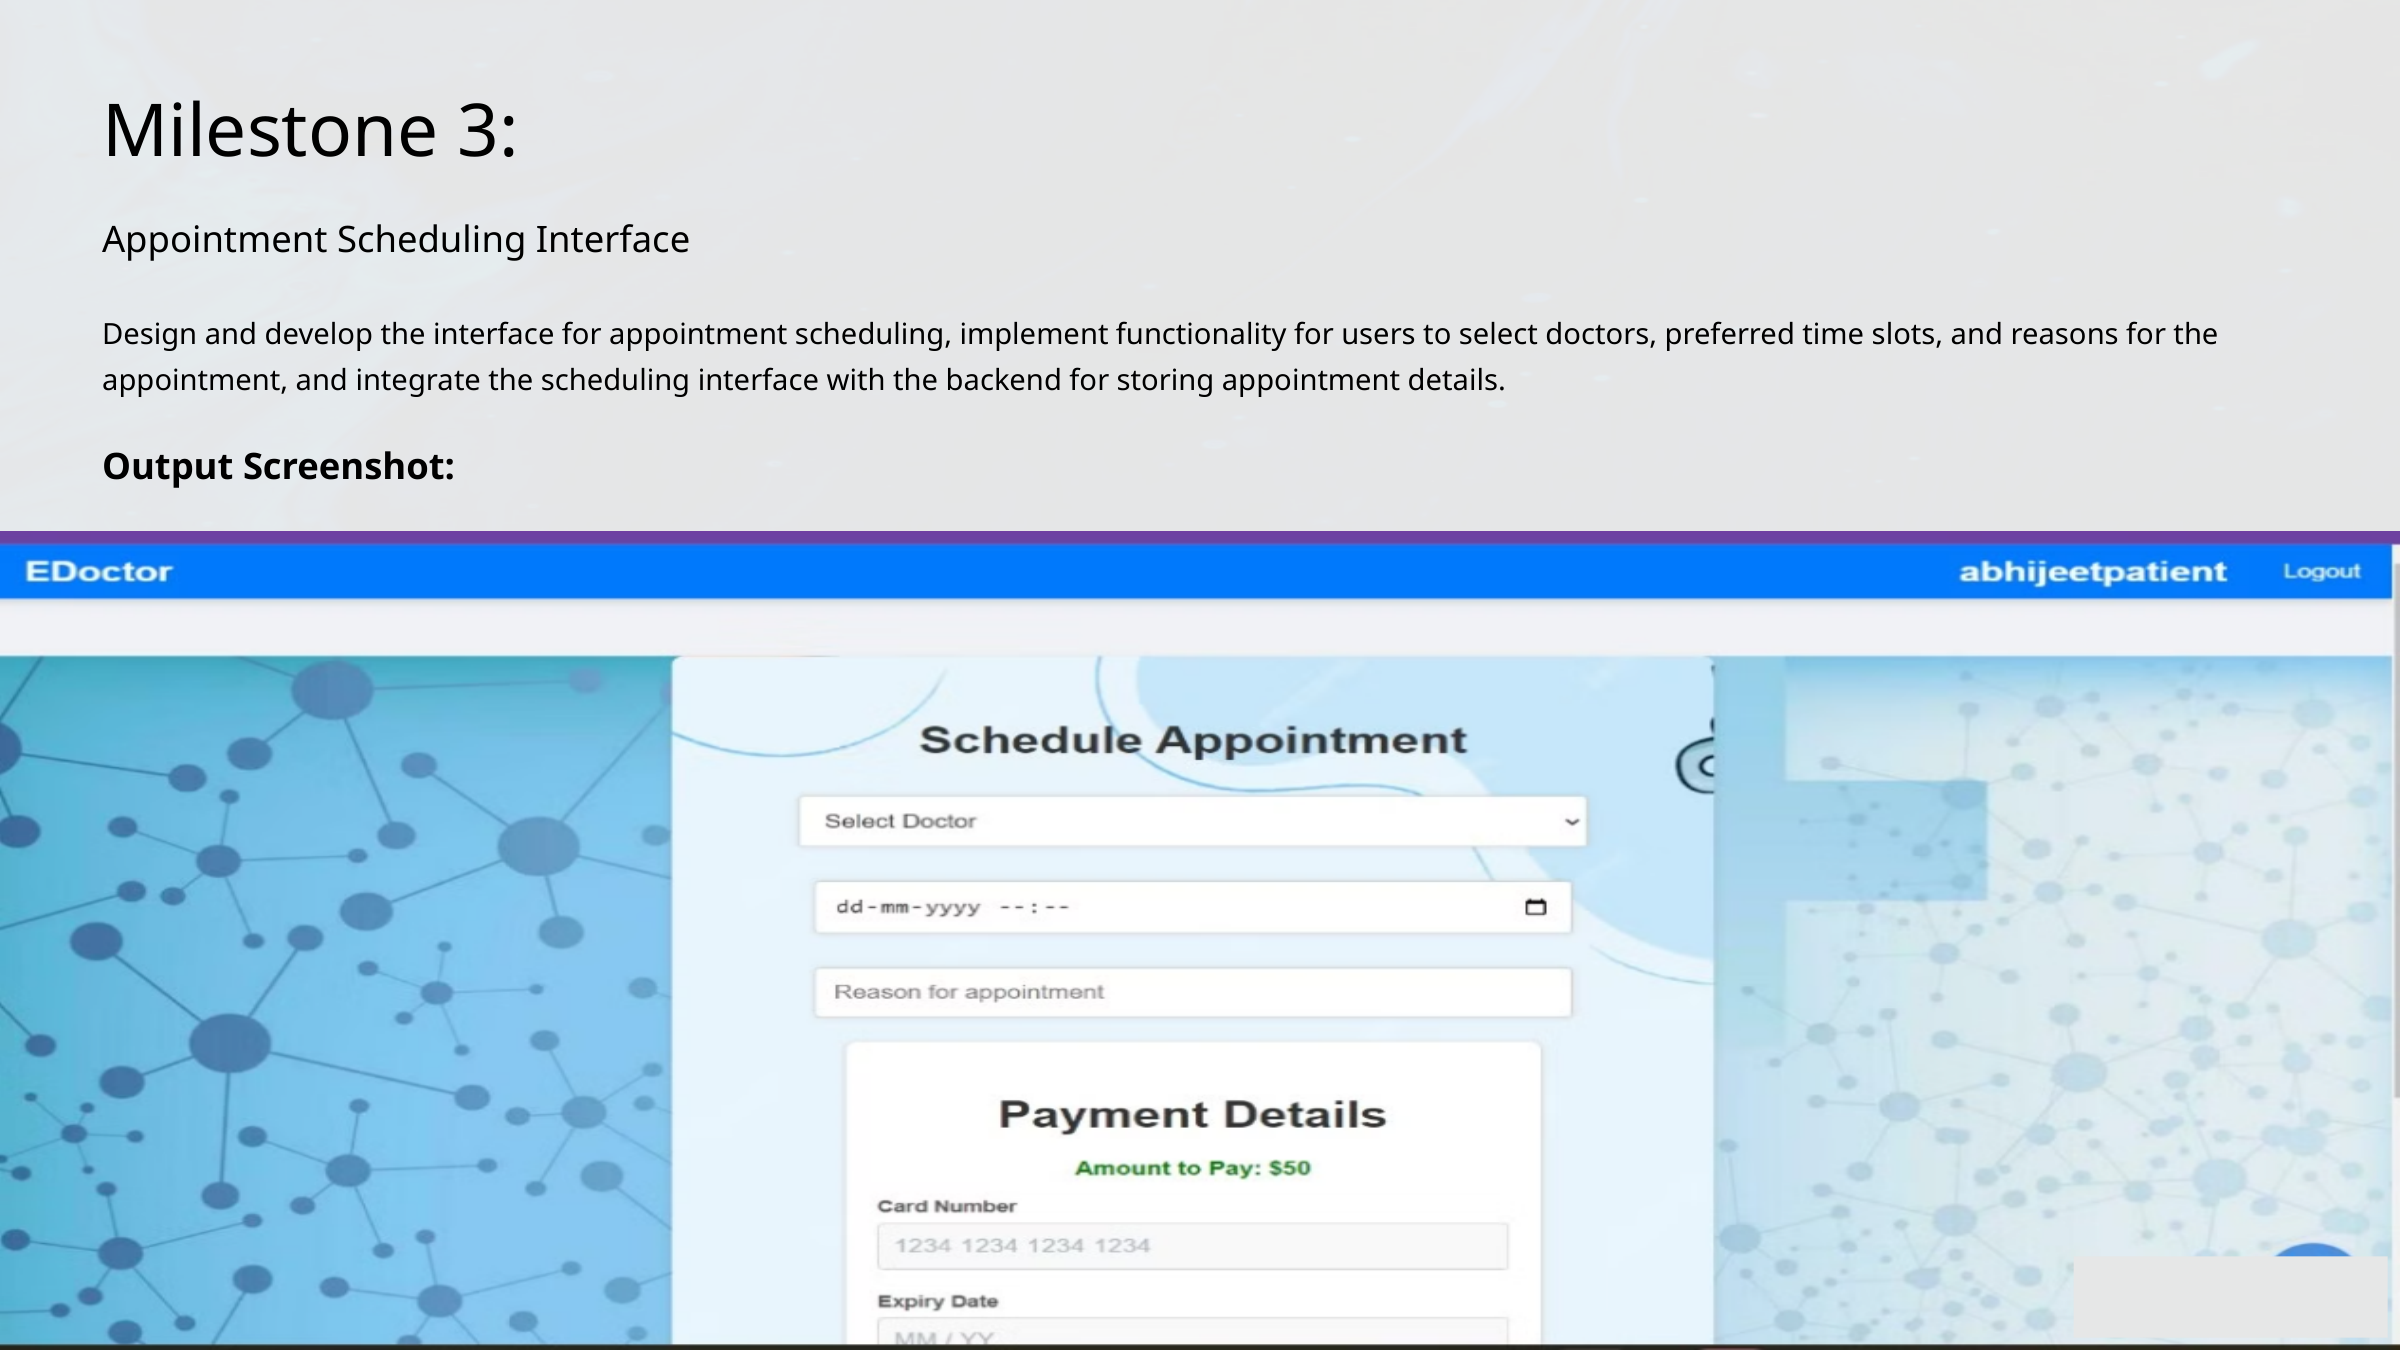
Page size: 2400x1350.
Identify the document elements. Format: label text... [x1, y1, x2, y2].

text_box Design and develop the interface for appointment scheduling, implement functionality for users to select doctors, preferred time slots, and reasons for the appointment, and integrate the scheduling interface with the backend for storing appointment details. [102, 304, 2298, 398]
text_box Appointment Scheduling Interface [102, 215, 724, 261]
text_box Output Screenshot: [102, 441, 467, 488]
text_box Milestone 3: [102, 80, 832, 172]
picture [0, 531, 2400, 1350]
